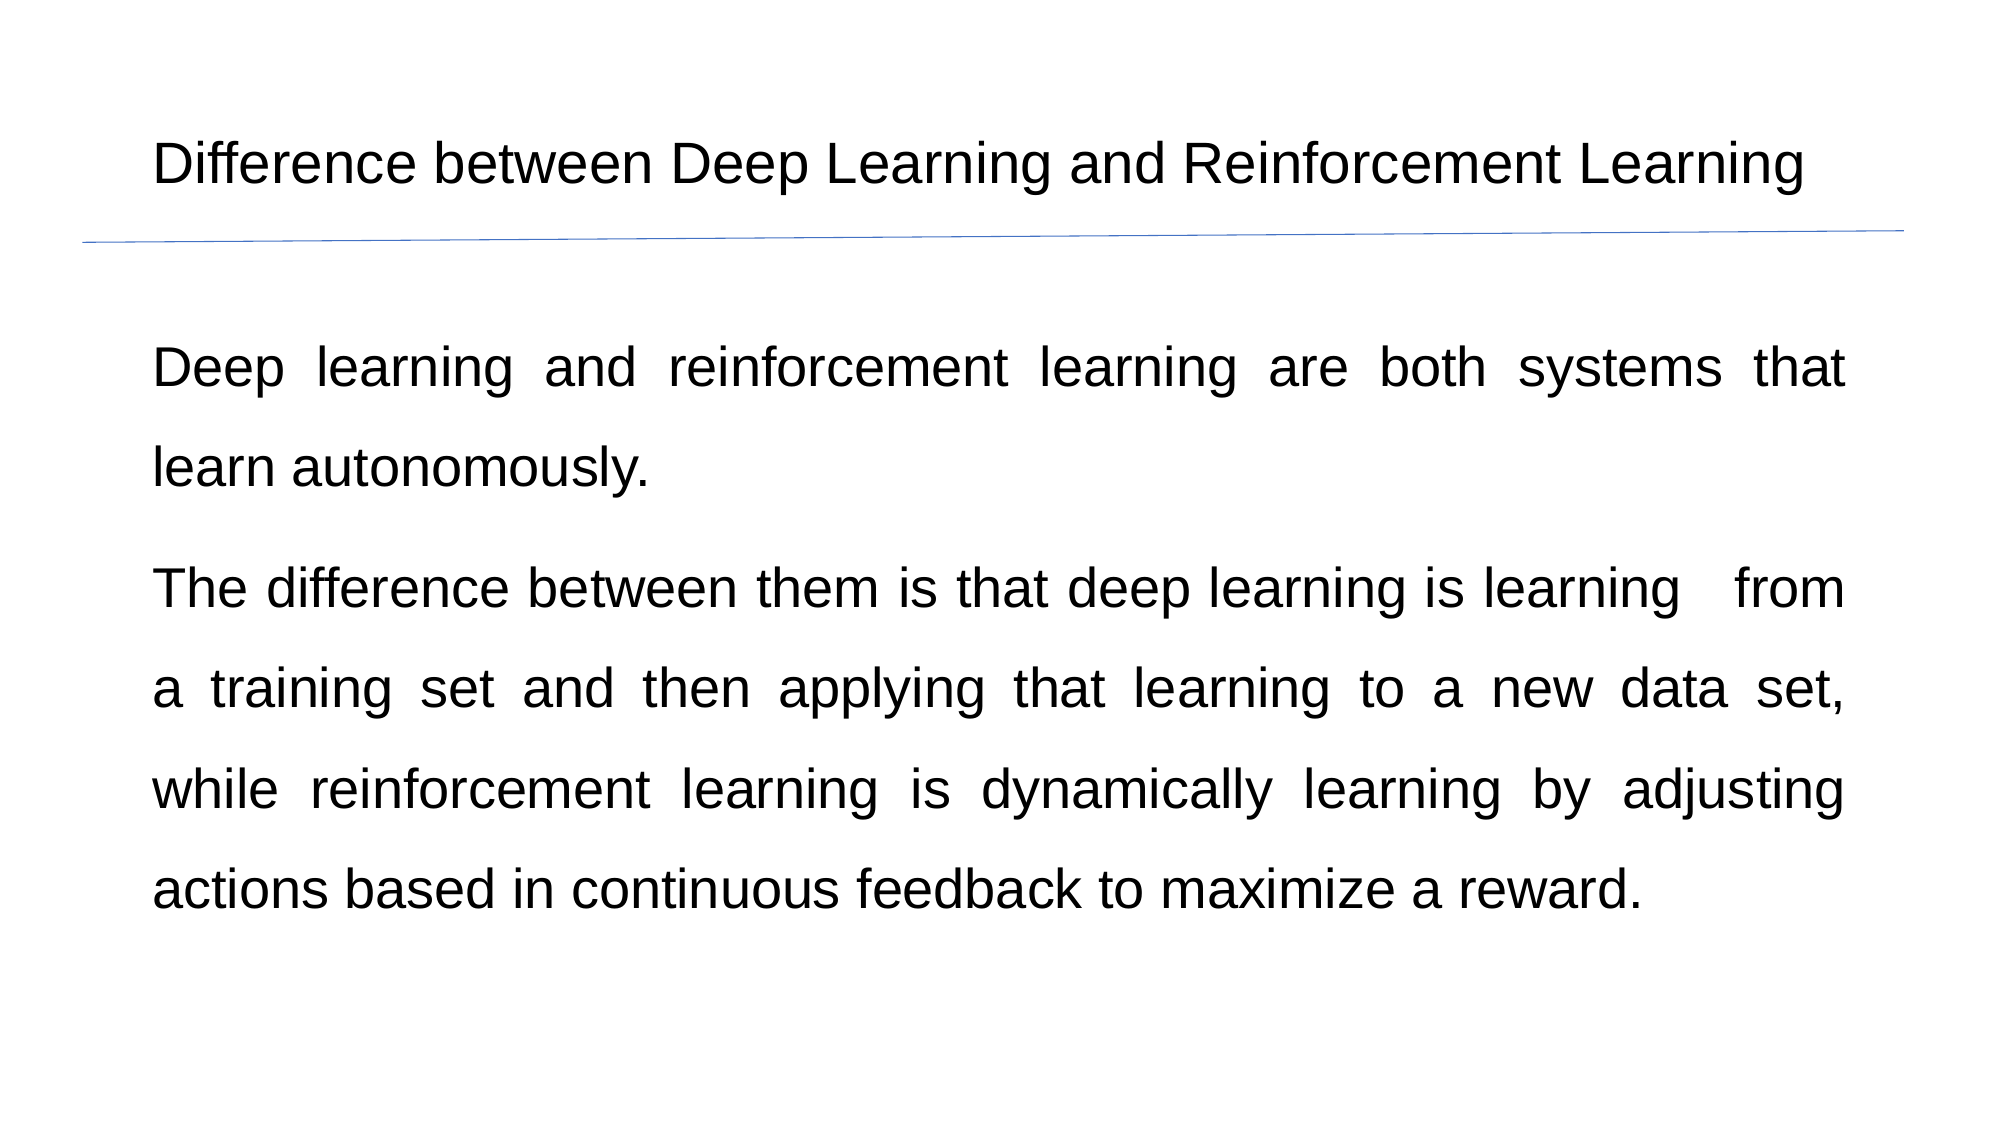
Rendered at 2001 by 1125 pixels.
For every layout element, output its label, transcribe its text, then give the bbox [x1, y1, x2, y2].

title Difference between Deep Learning and Reinforcement Learning [137, 59, 1965, 278]
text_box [82, 230, 1904, 243]
list Deep learning and reinforcement learning are both systems that learn autonomously. The difference between them is that deep learning is learning from a training set and then applying that learning to a new data set, while reinforcement learning is dynamically learning by adjusting actions based in continuous feedback to maximize a reward. [137, 289, 1863, 1004]
